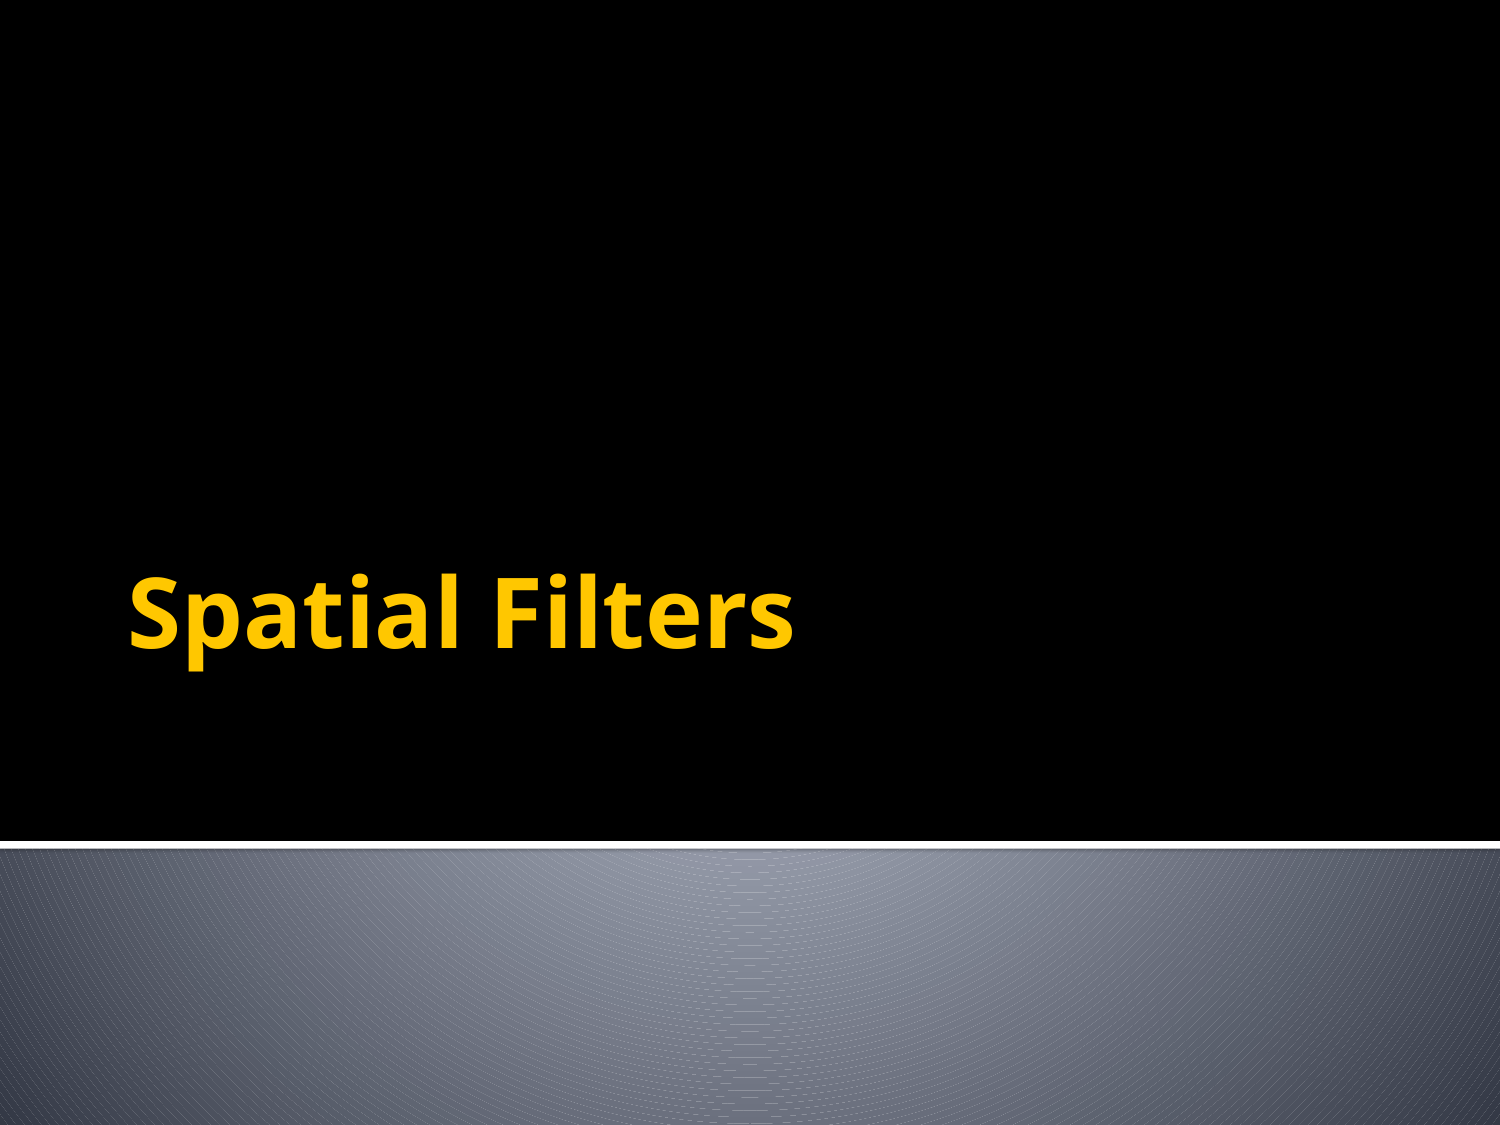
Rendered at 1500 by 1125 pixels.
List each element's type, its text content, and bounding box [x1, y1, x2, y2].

title Spatial Filters [112, 550, 1438, 825]
